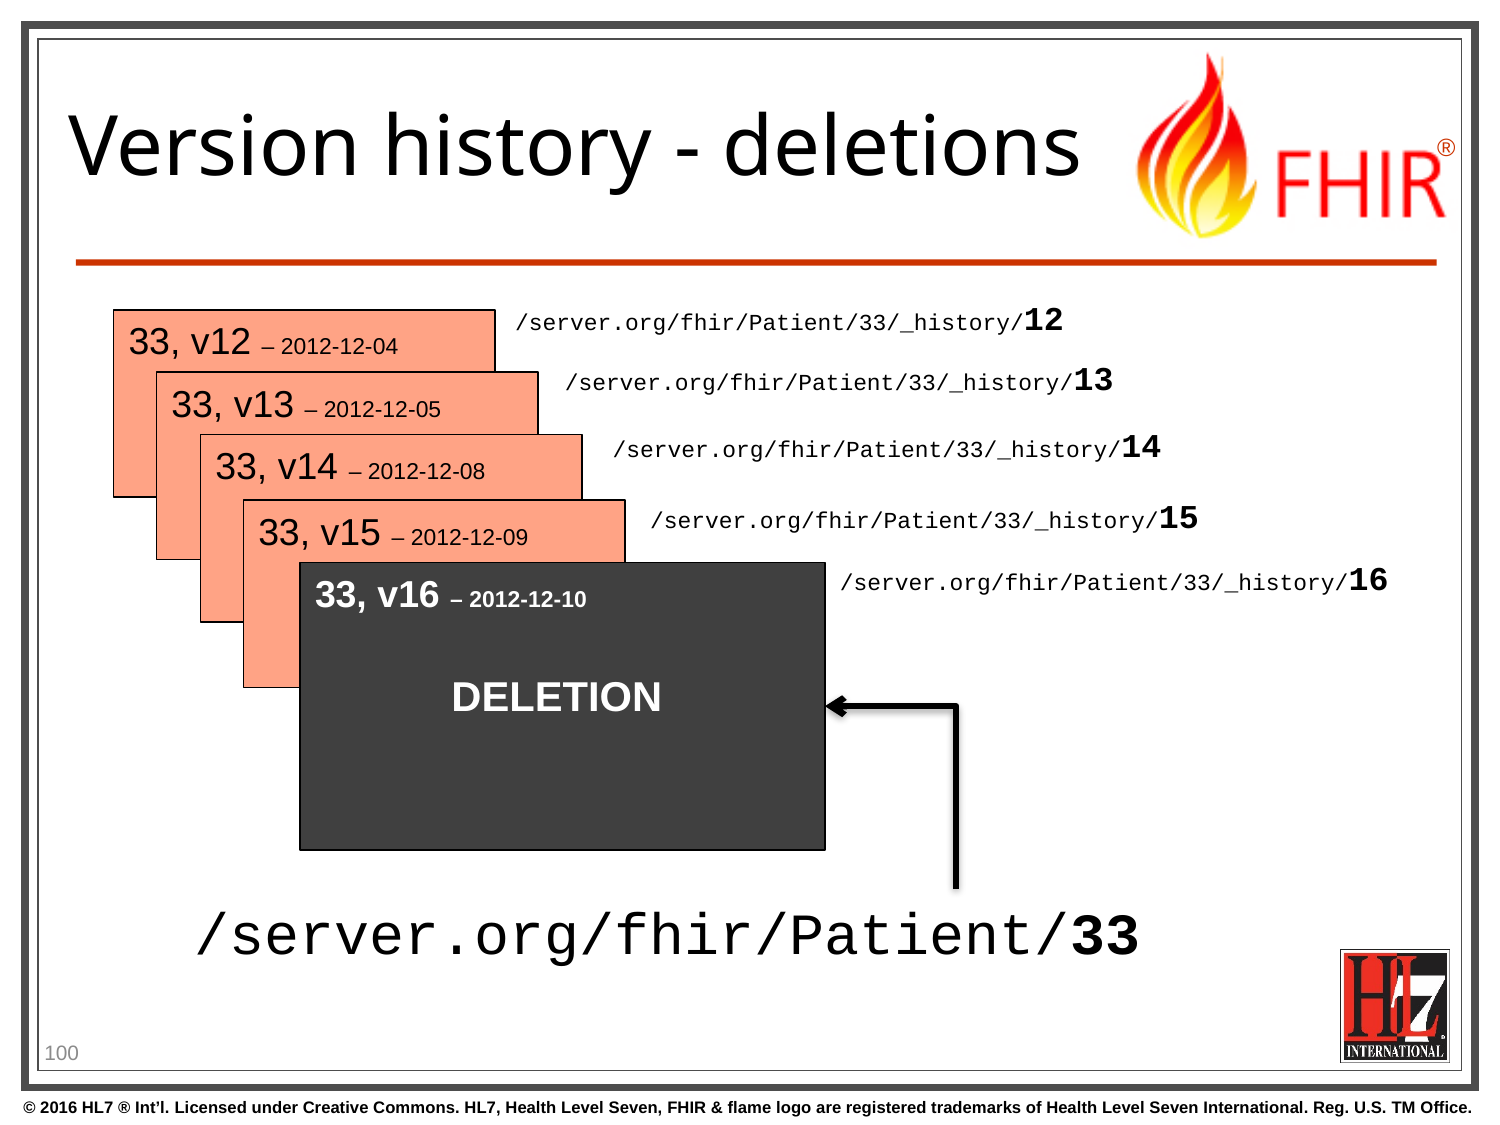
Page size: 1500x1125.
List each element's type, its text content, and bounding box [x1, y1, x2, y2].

picture [1340, 949, 1450, 1063]
text_box /server.org/fhir/Patient/33/_history/16 [825, 549, 1463, 605]
text_box /server.org/fhir/Patient/33 [180, 889, 1213, 974]
title Version history - deletions [53, 54, 1128, 249]
picture [1124, 42, 1458, 249]
text_box 33, v16 – 2012-12-10 DELETION [299, 562, 825, 850]
text_box /server.org/fhir/Patient/33/_history/15 [635, 487, 1440, 543]
text_box /server.org/fhir/Patient/33/_history/13 [549, 349, 1338, 405]
text_box 33, v14 – 2012-12-08 [200, 434, 582, 623]
text_box 33, v15 – 2012-12-09 [243, 500, 625, 688]
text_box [798, 731, 983, 864]
text_box /server.org/fhir/Patient/33/_history/14 [597, 416, 1400, 472]
slide_number 100 [29, 1034, 148, 1071]
text_box /server.org/fhir/Patient/33/_history/12 [500, 289, 1250, 345]
text_box 33, v13 – 2012-12-05 [156, 372, 538, 560]
text_box 33, v12 – 2012-12-04 [113, 309, 495, 498]
